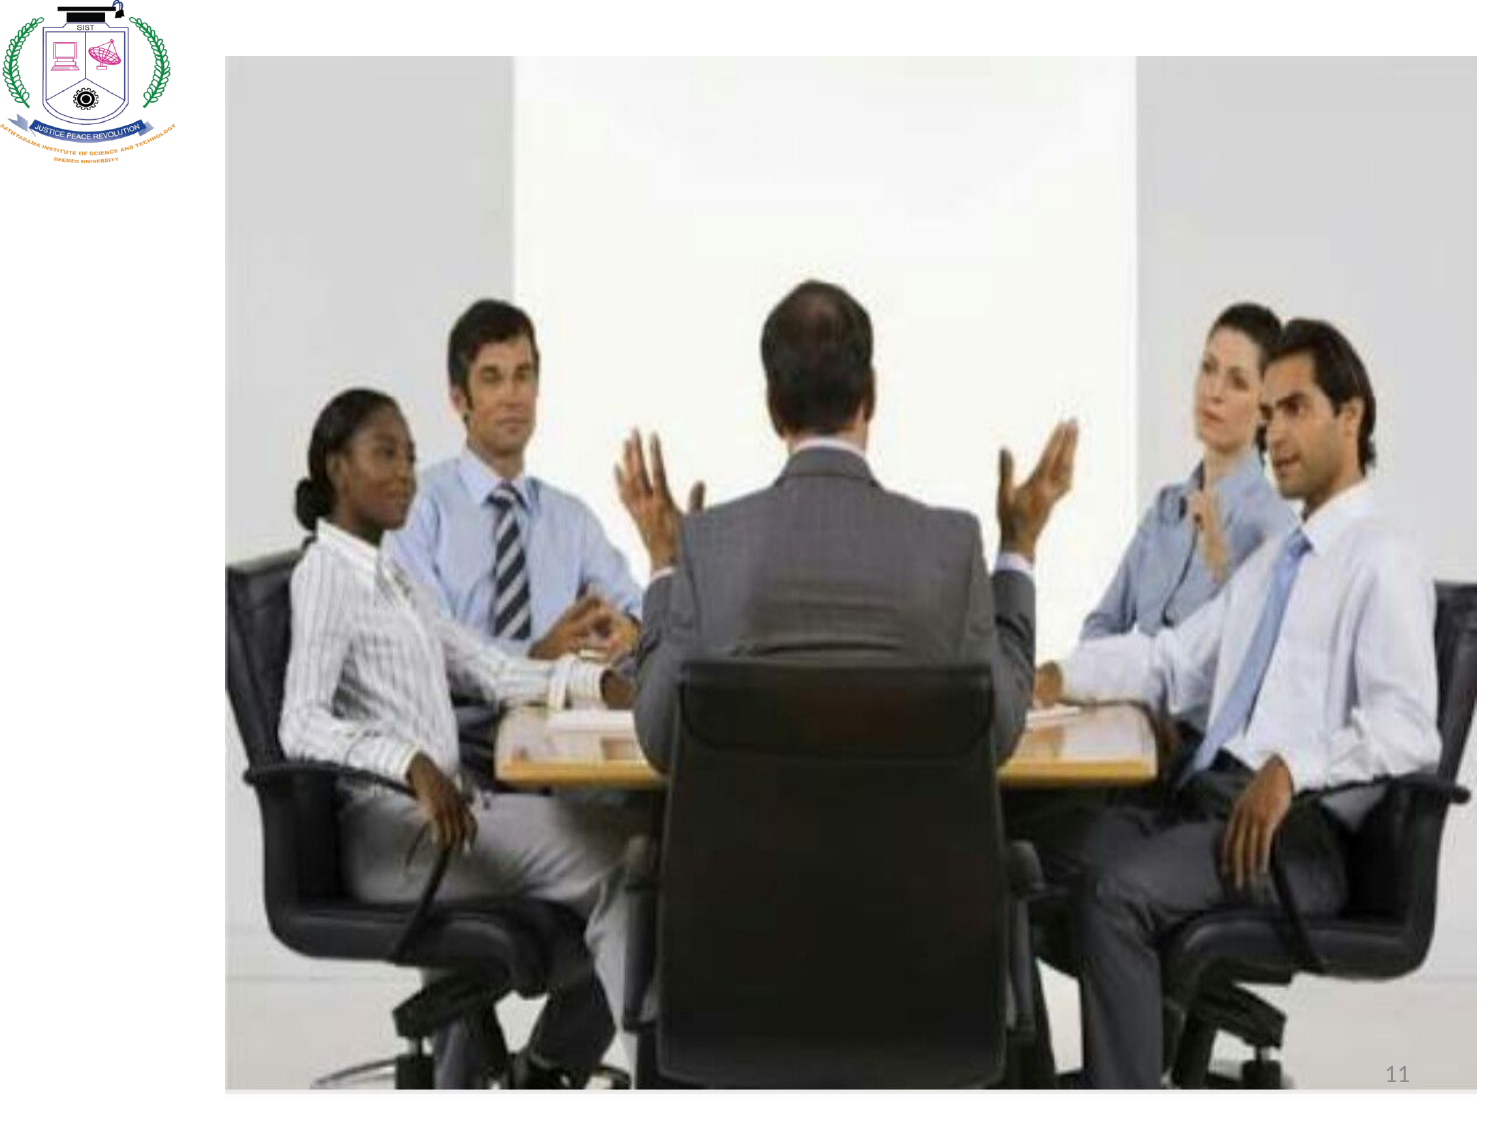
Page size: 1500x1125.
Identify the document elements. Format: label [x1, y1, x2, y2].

picture [0, 0, 175, 163]
picture [224, 56, 1477, 1101]
